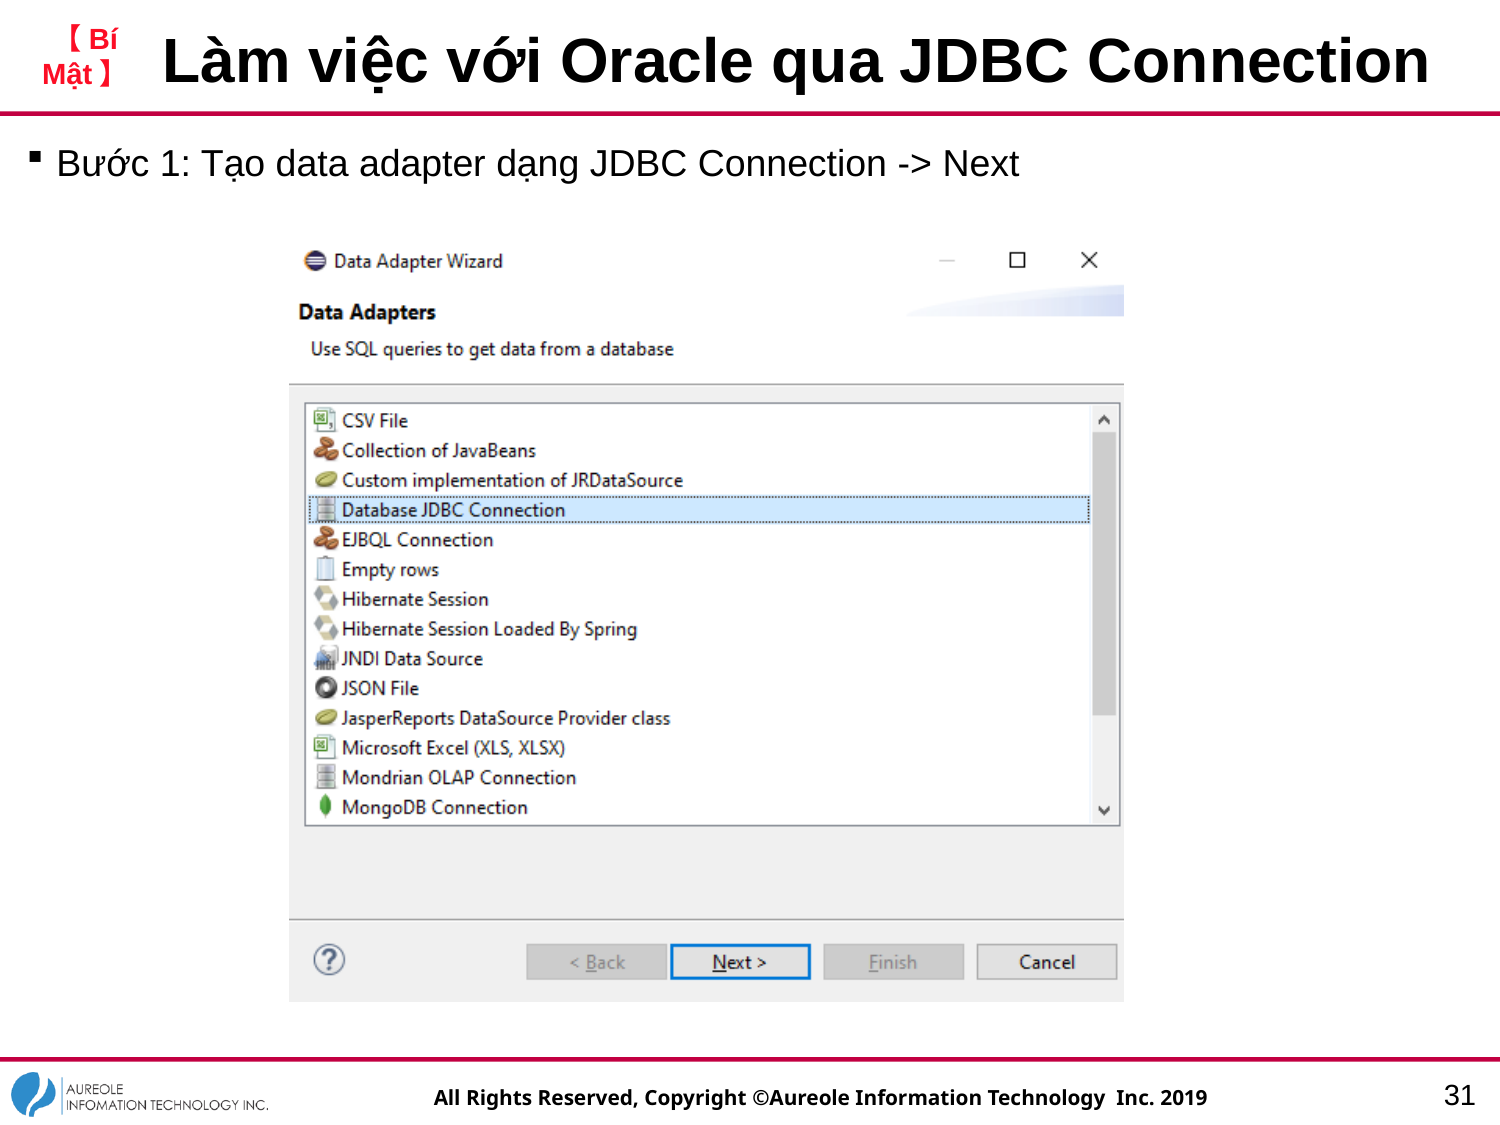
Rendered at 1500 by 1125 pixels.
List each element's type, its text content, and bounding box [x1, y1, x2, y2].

title Làm việc với Oracle qua JDBC Connection [147, 9, 1492, 103]
picture [289, 243, 1124, 1002]
slide_number 30 [1399, 1068, 1492, 1117]
picture [11, 1072, 268, 1117]
list Bước 1: Tạo data adapter dạng JDBC Connection -> Next [11, 137, 1489, 1025]
